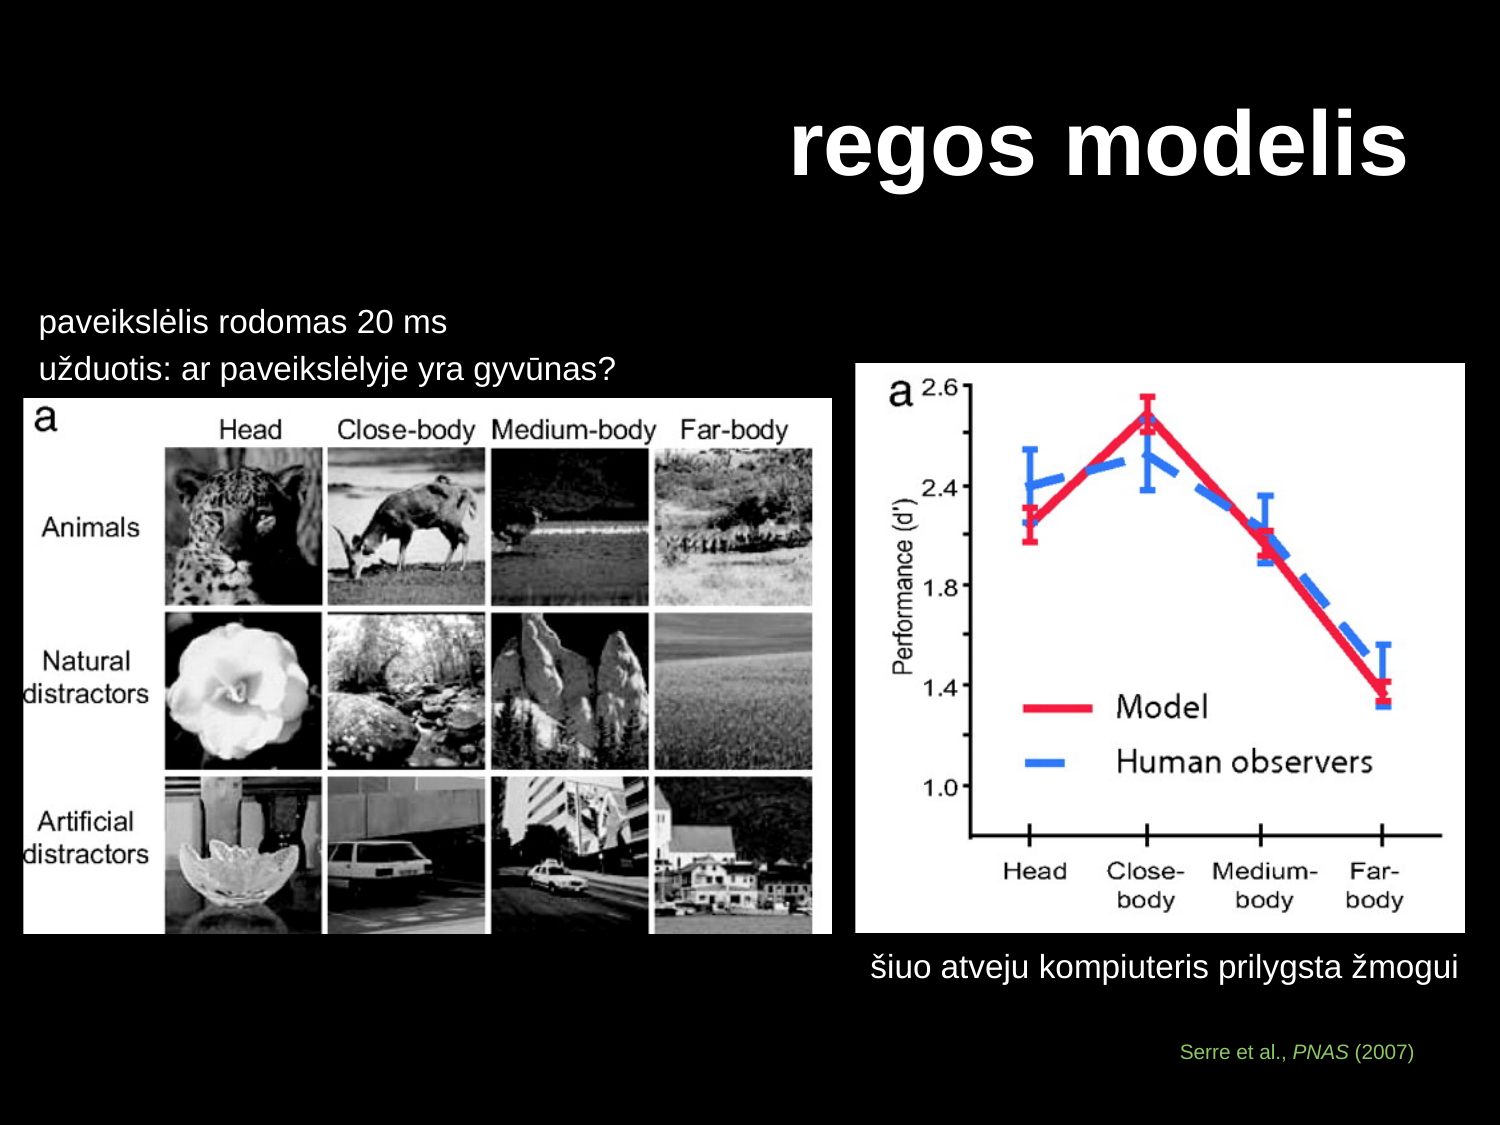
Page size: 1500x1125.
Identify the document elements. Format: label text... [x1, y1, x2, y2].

text_box paveikslėlis rodomas 20 ms užduotis: ar paveikslėlyje yra gyvūnas? [23, 292, 750, 397]
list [855, 363, 1466, 933]
title regos modelis [75, 45, 1425, 233]
text_box Serre et al., PNAS (2007) [1078, 1031, 1430, 1079]
picture [23, 398, 833, 934]
text_box šiuo atveju kompiuteris prilygsta žmogui [855, 937, 1477, 1008]
